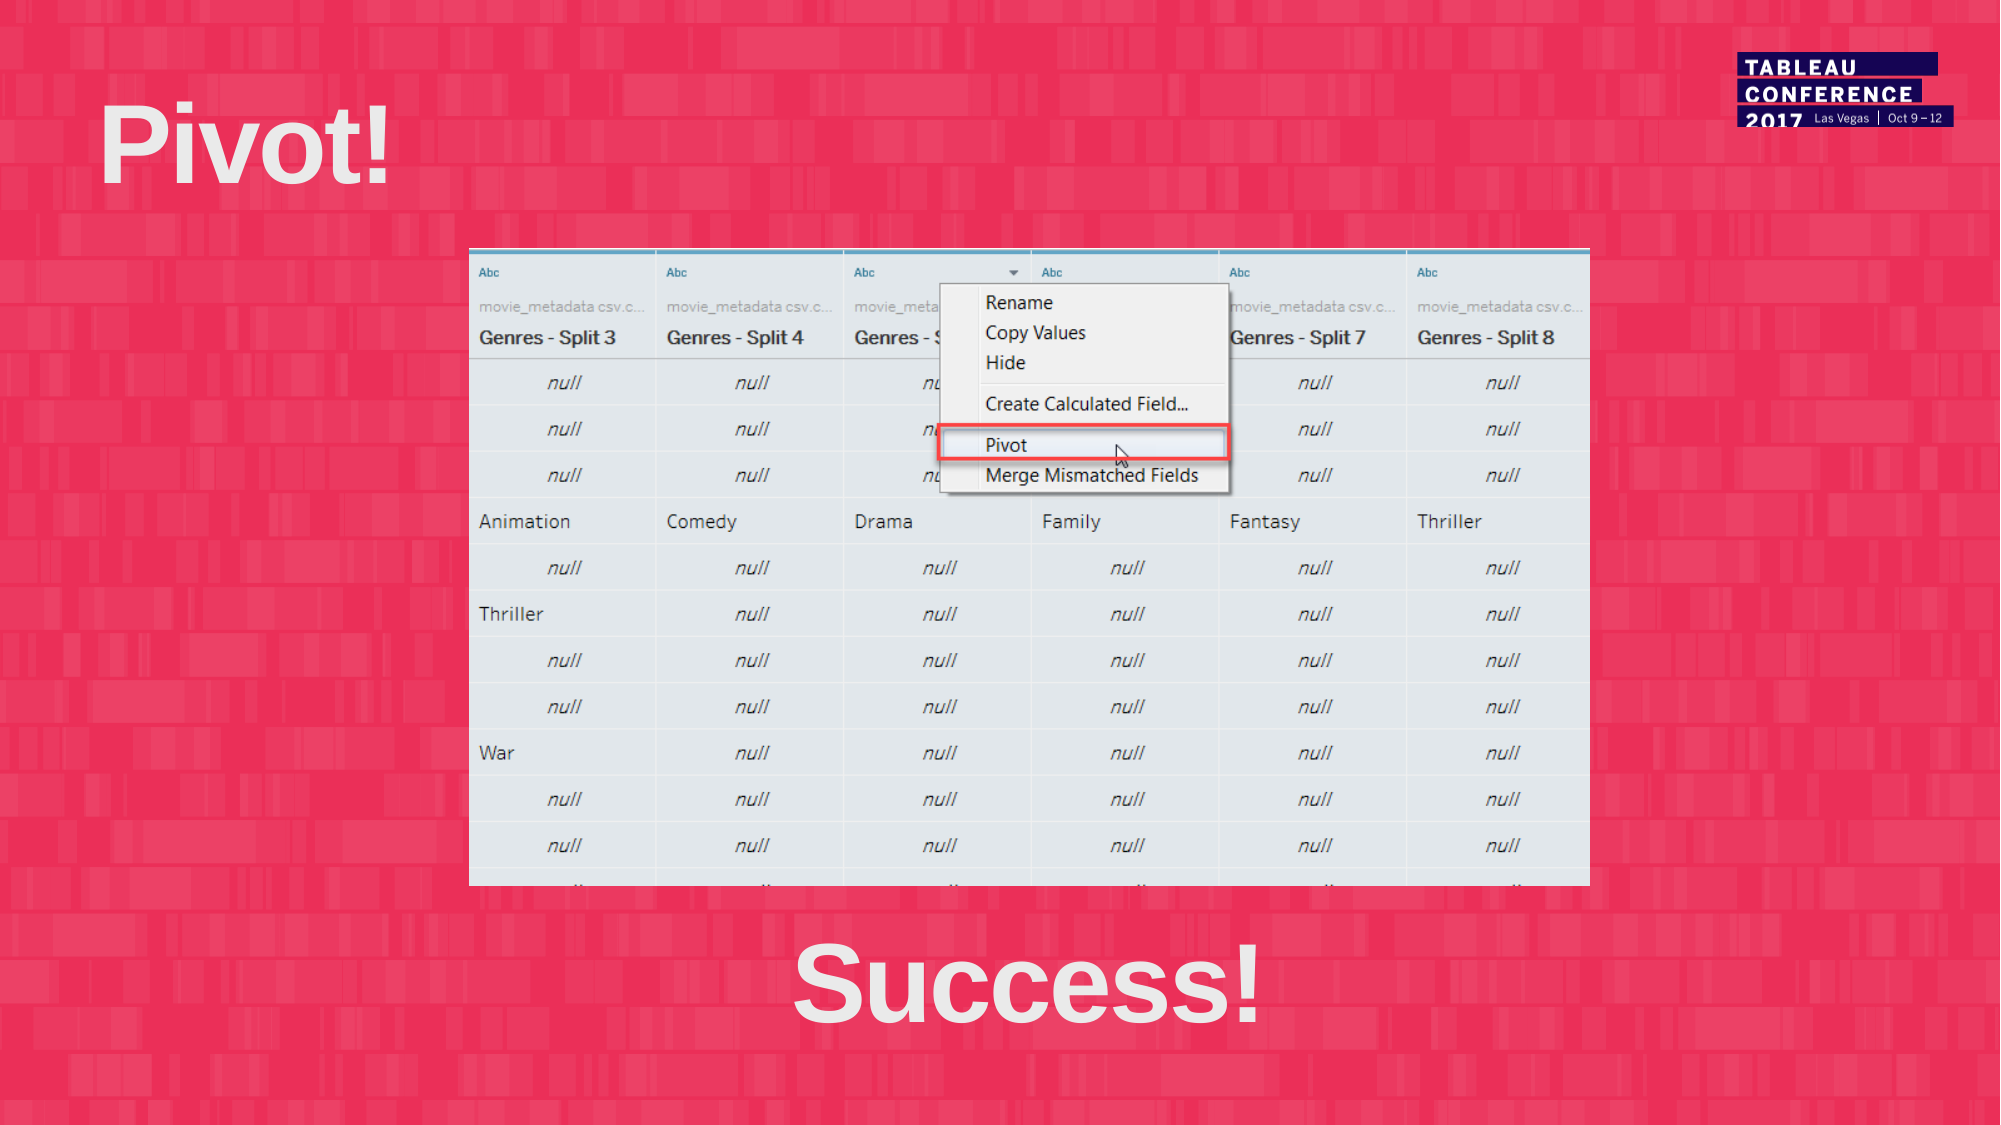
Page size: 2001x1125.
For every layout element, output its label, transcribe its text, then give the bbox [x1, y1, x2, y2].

picture [469, 247, 1590, 886]
text_box Success! [0, 910, 2000, 1088]
text_box Pivot! [73, 70, 2000, 249]
